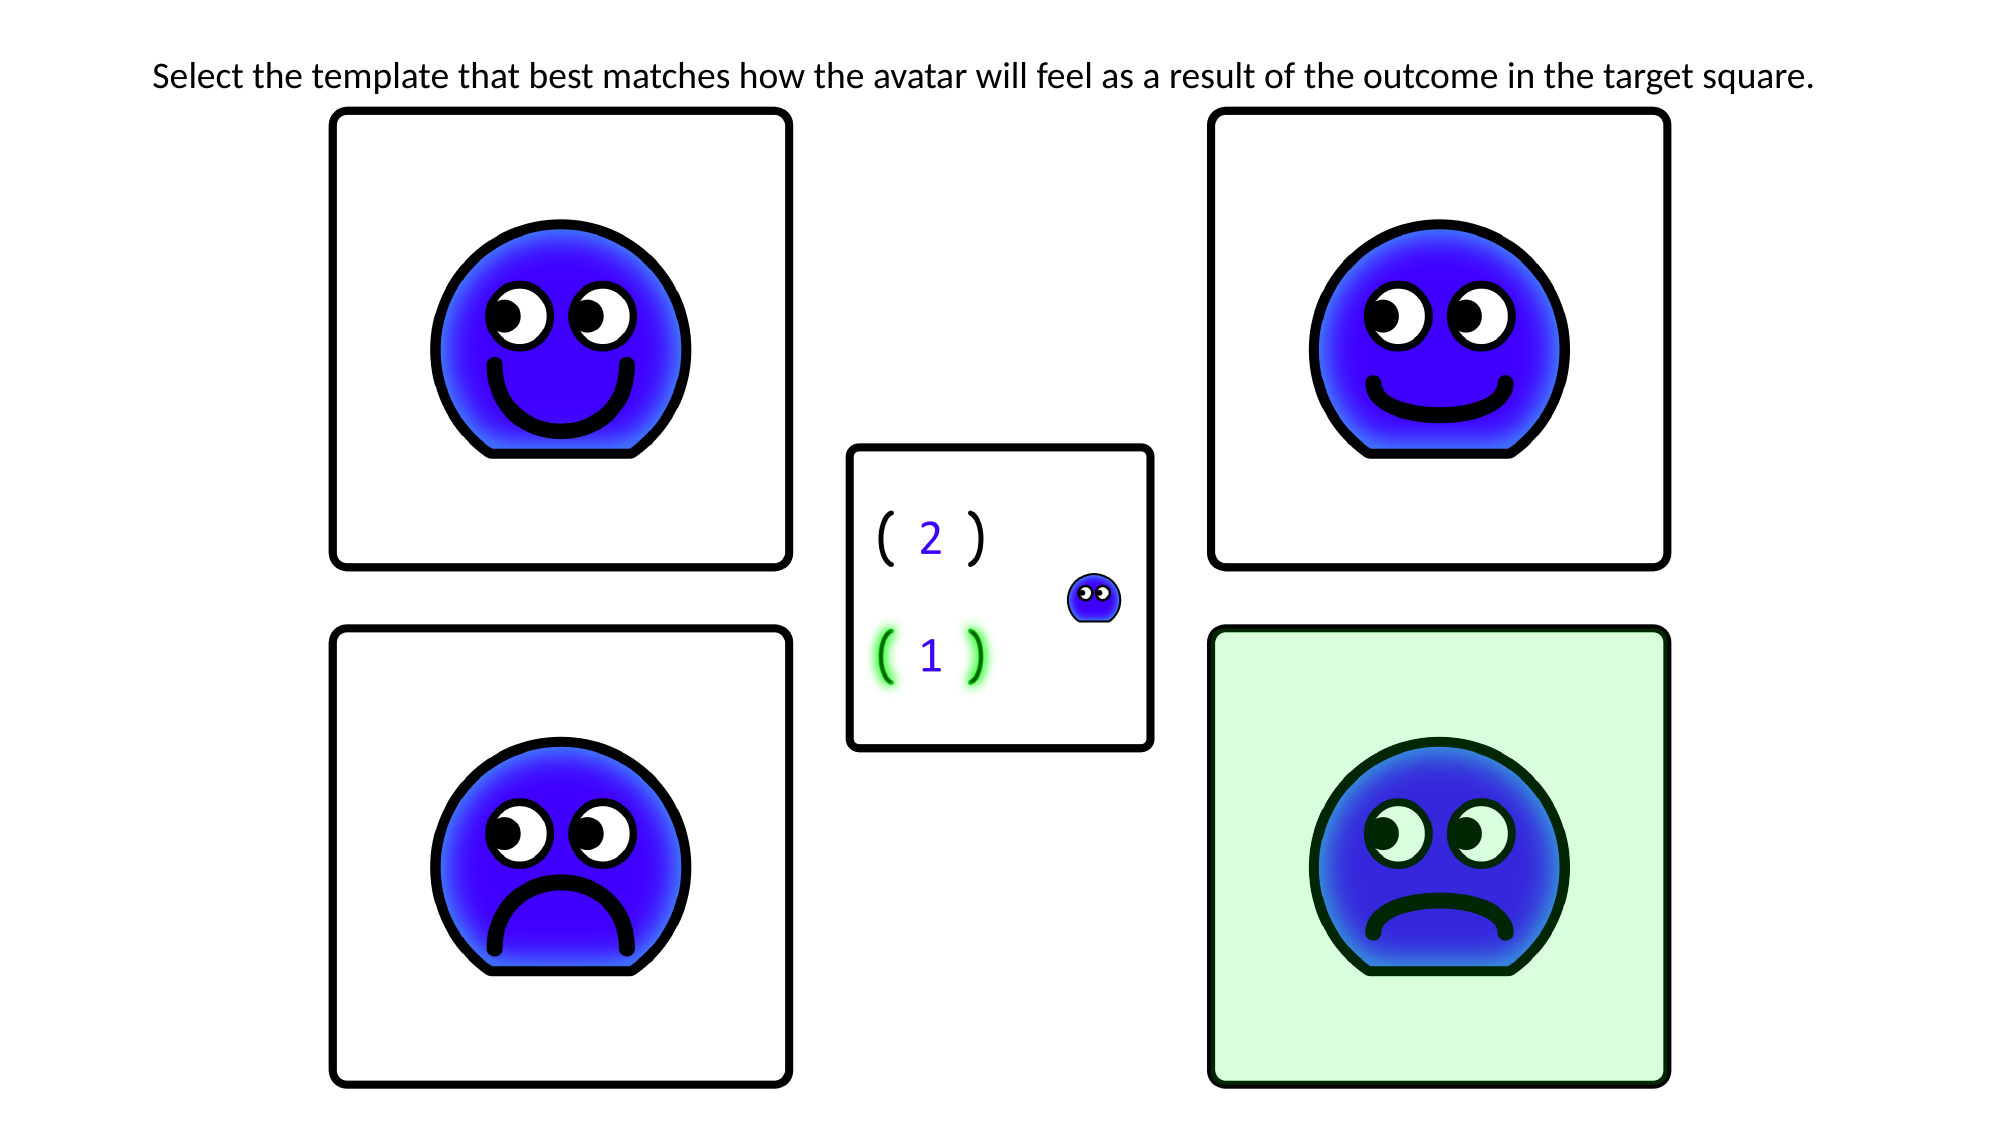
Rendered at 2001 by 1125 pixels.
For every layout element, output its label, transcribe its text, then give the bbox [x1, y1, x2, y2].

list Select the template that best matches how the avatar will feel as a result of the outcome in the target square. [137, 43, 1863, 107]
picture [328, 106, 1672, 1089]
